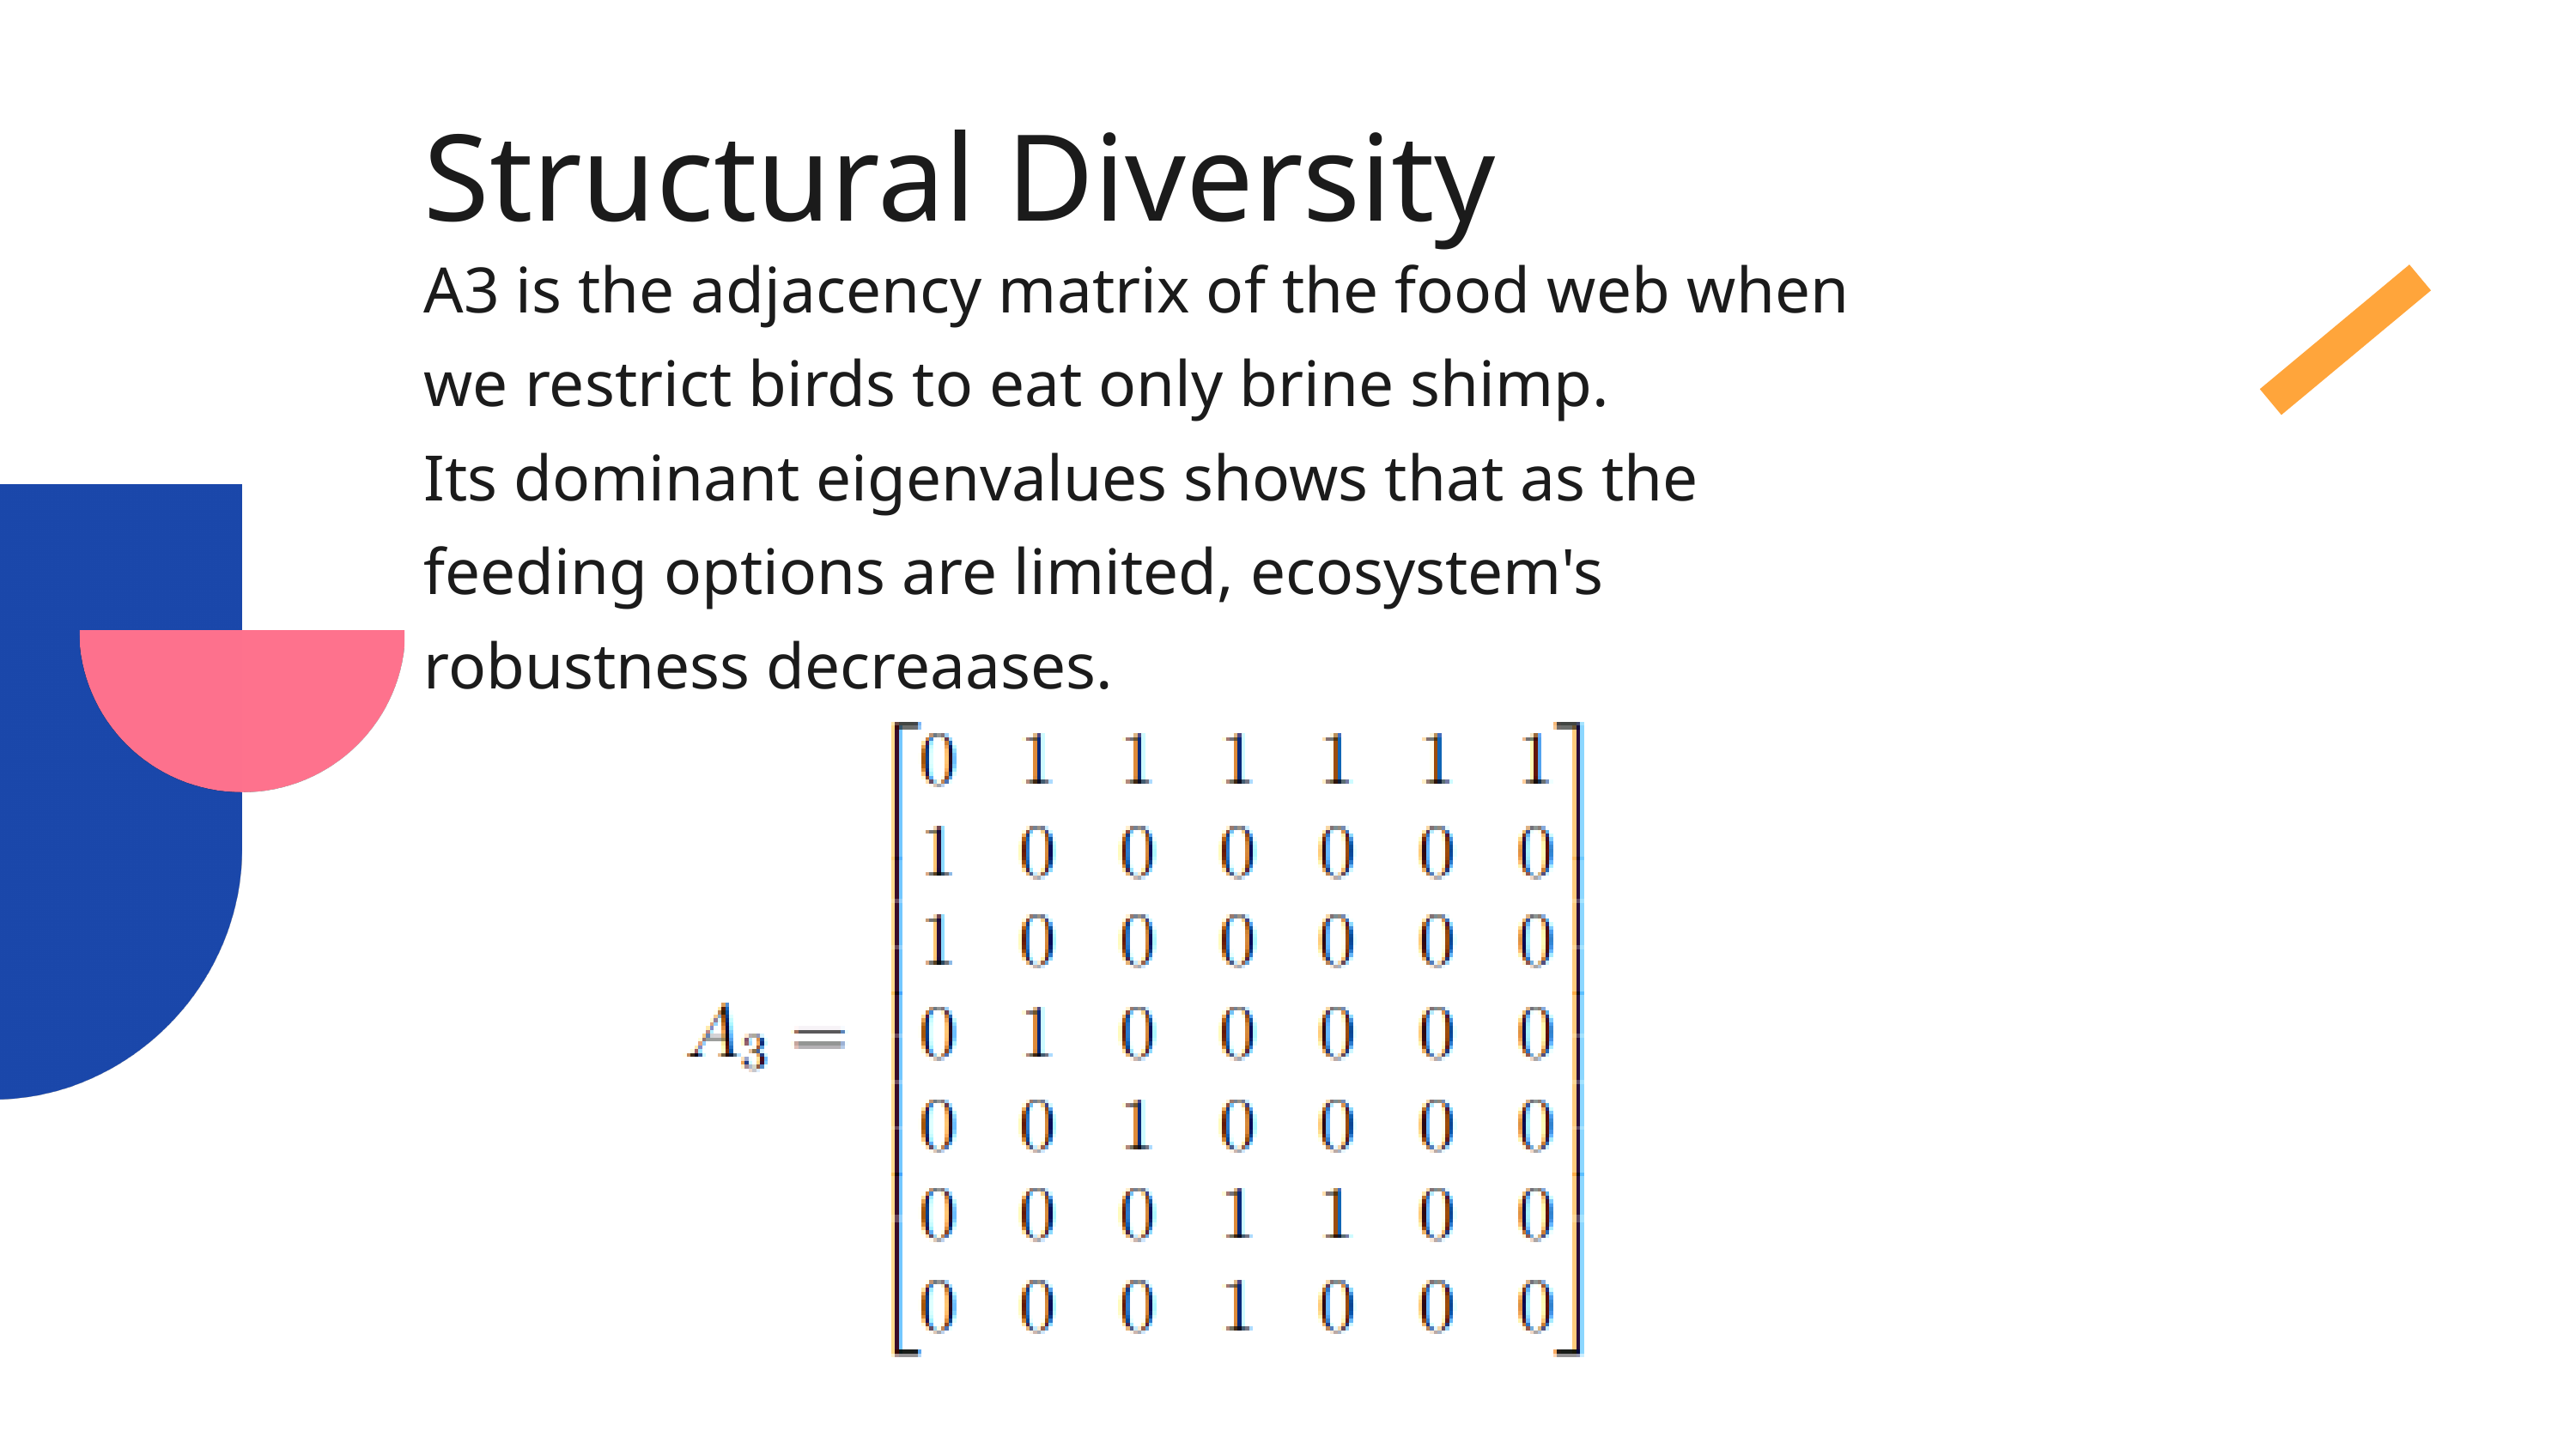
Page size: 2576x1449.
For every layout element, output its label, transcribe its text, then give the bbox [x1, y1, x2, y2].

text_box A3 is the adjacency matrix of the food web when we restrict birds to eat only brine shimp. Its dominant eigenvalues shows that as the feeding options are limited, ecosystem's robustness decreaases. [423, 231, 1909, 701]
text_box [79, 630, 405, 792]
text_box [0, 484, 243, 1100]
text_box Structural Diversity [423, 90, 2014, 246]
text_box [660, 701, 1638, 1385]
text_box [2259, 264, 2432, 415]
